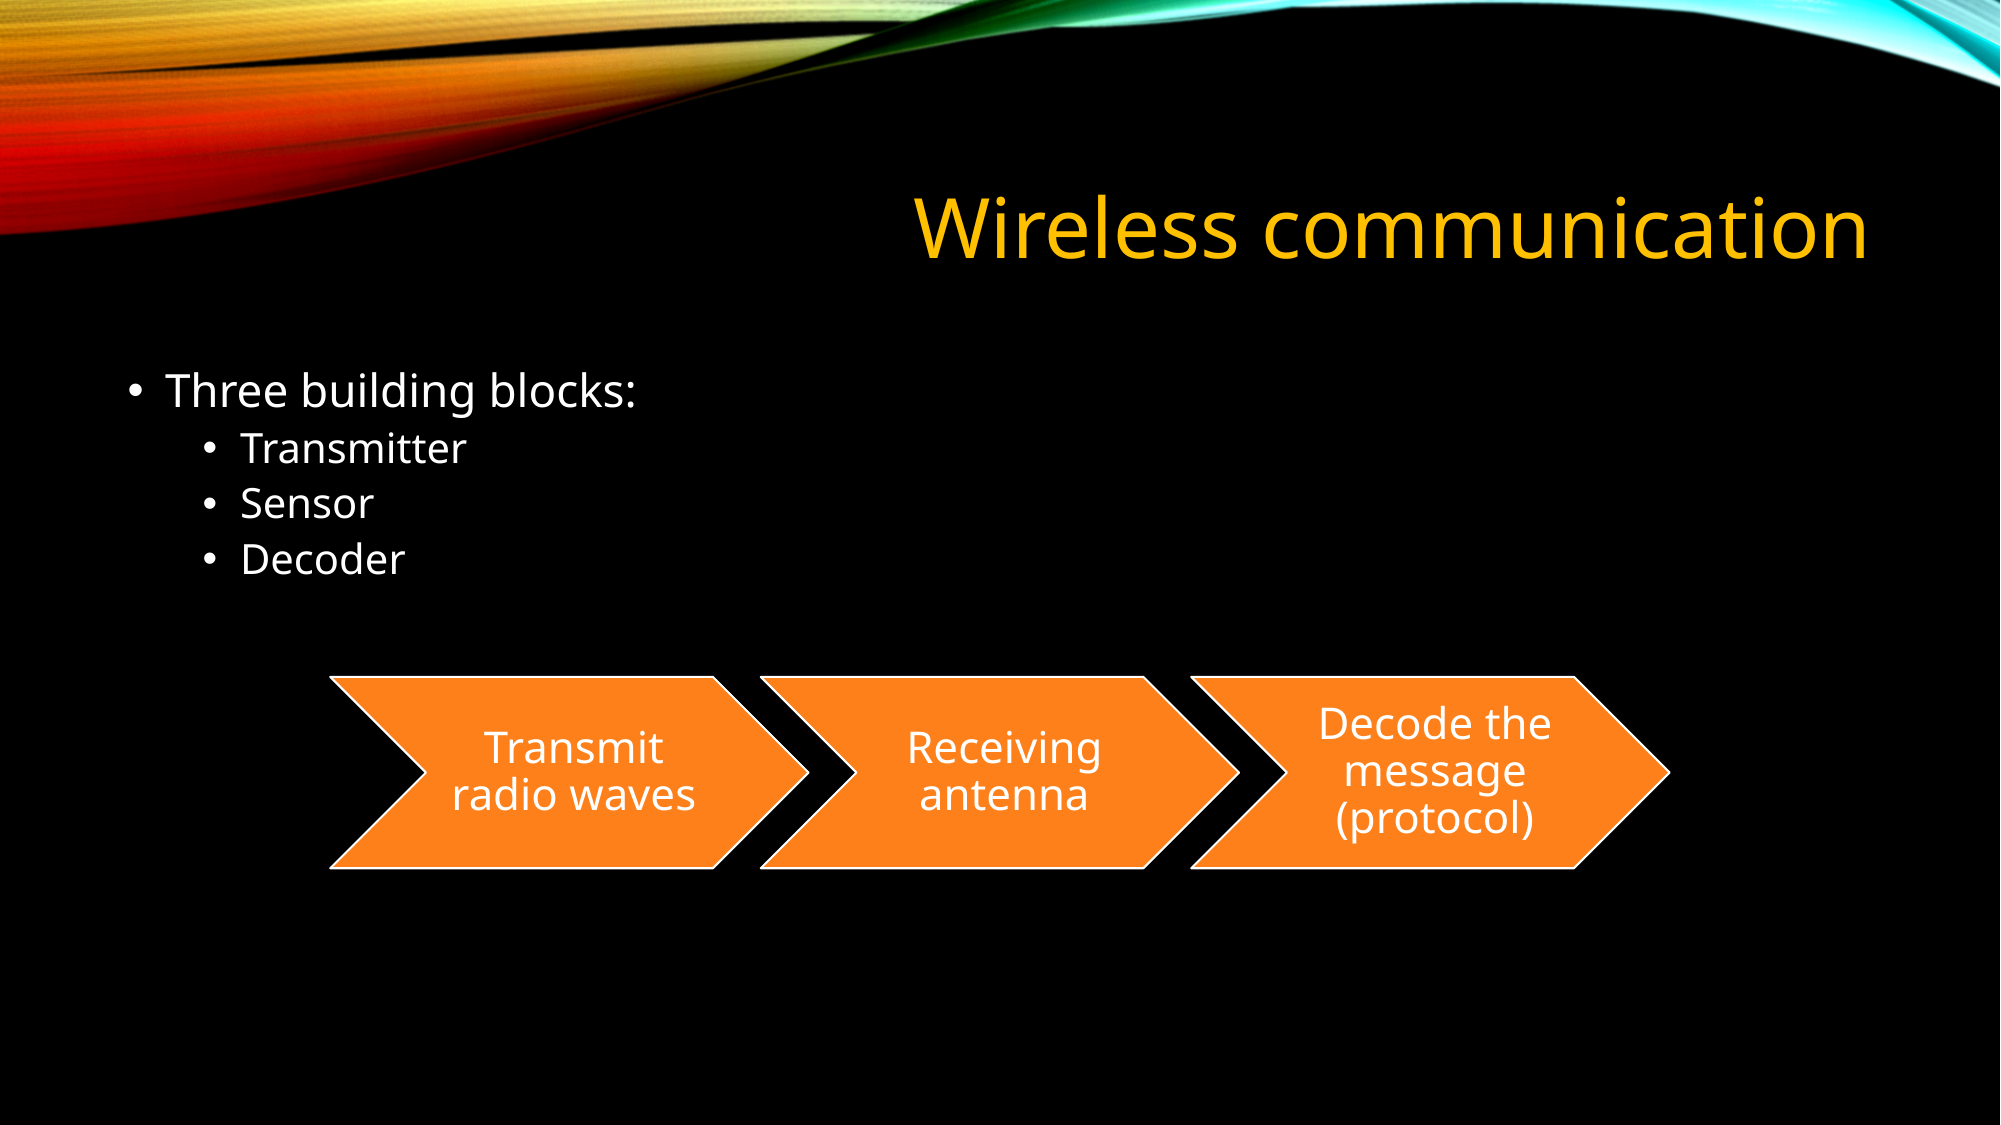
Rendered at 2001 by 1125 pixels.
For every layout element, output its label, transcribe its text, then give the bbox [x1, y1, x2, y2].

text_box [329, 545, 1671, 1000]
list Three building blocks: Transmitter Sensor Decoder [112, 360, 1888, 1021]
picture [0, 0, 2000, 237]
title Wireless communication [474, 125, 1888, 338]
